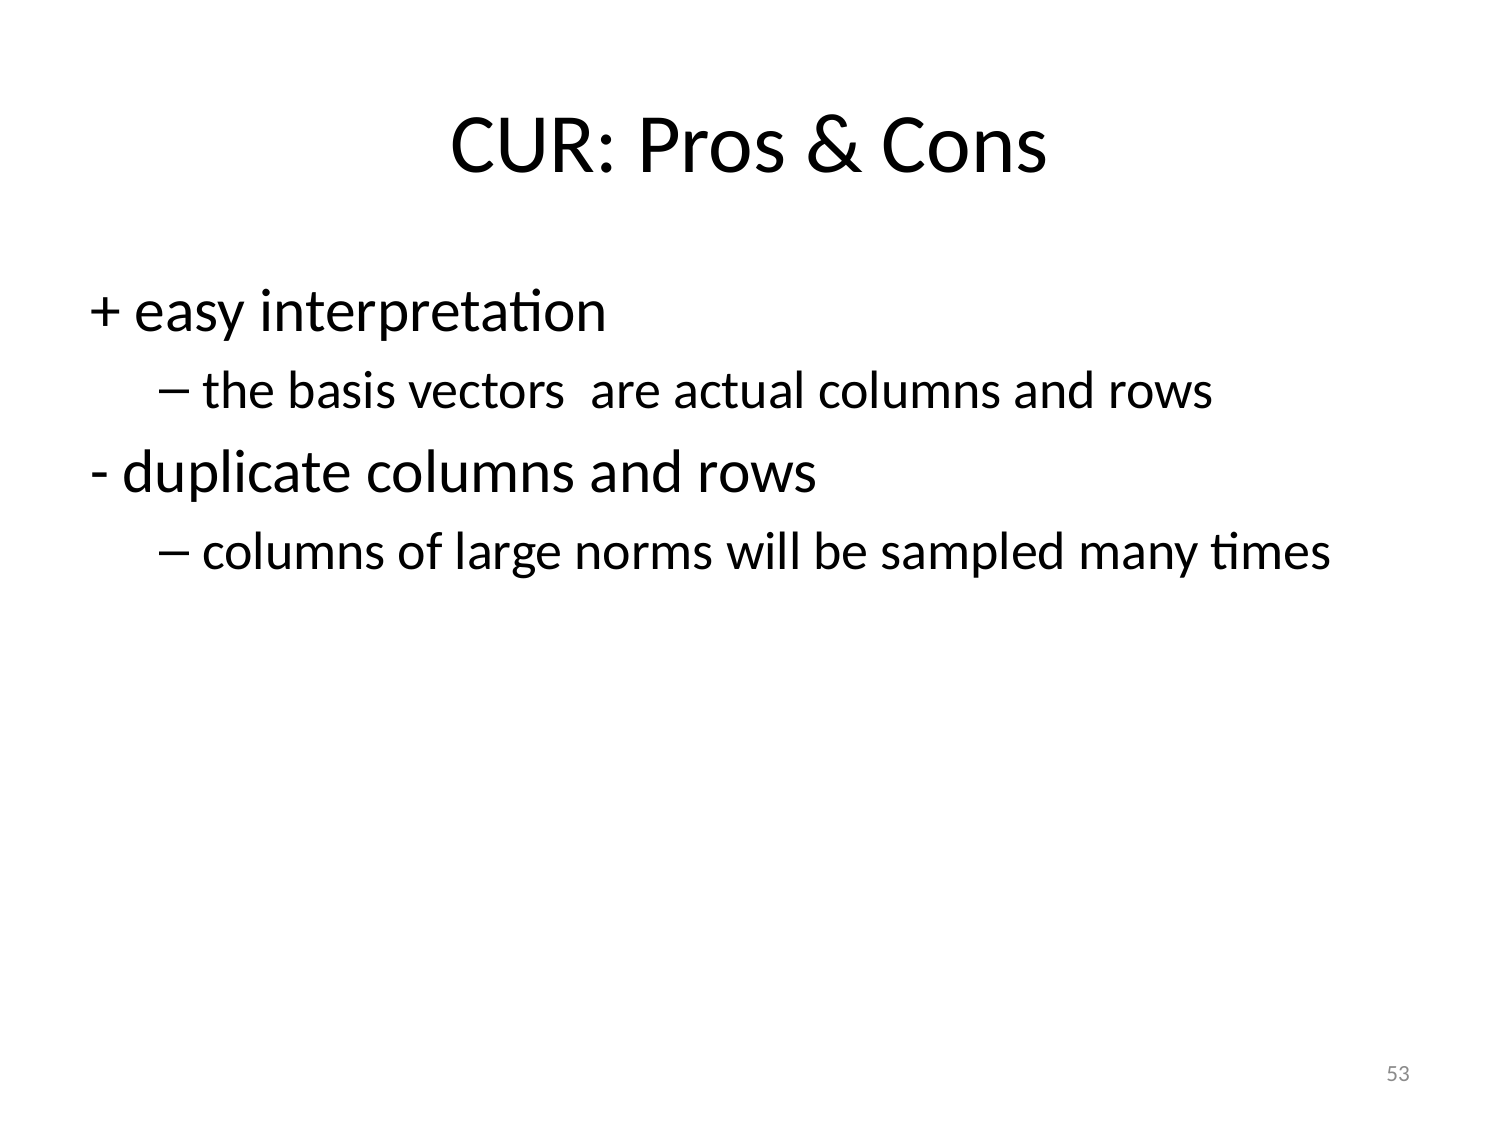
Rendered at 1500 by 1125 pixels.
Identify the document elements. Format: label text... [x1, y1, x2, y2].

title CUR: Pros & Cons [75, 45, 1425, 233]
slide_number 53 [1074, 1042, 1425, 1103]
